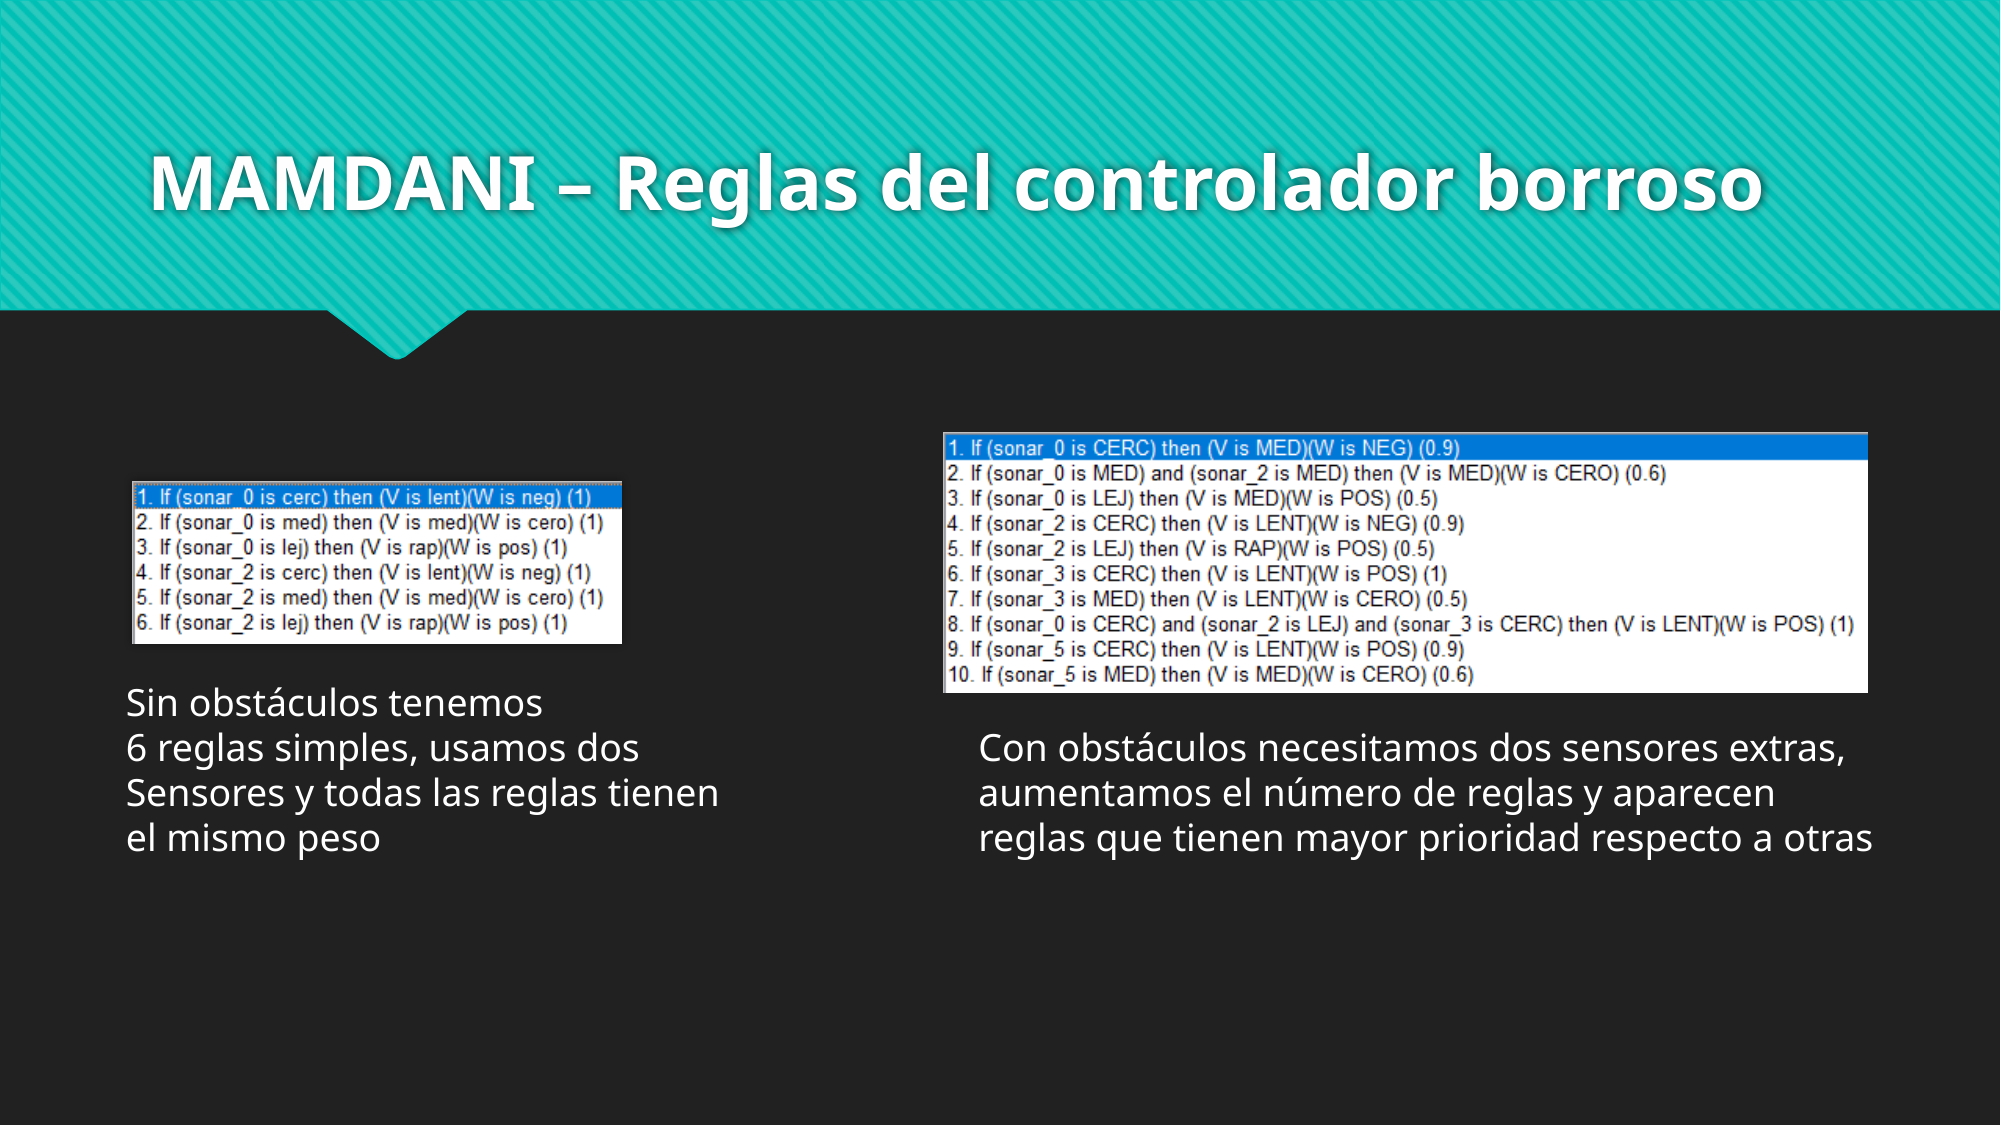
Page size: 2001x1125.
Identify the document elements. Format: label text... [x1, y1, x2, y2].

picture [943, 432, 1868, 693]
text_box Con obstáculos necesitamos dos sensores extras, aumentamos el número de reglas y aparecen reglas que tienen mayor prioridad respecto a otras [963, 717, 1890, 867]
title MAMDANI – Reglas del controlador borroso [132, 73, 1868, 233]
text_box Sin obstáculos tenemos 6 reglas simples, usamos dos Sensores y todas las reglas tienen el mismo peso [111, 671, 736, 867]
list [132, 480, 623, 644]
